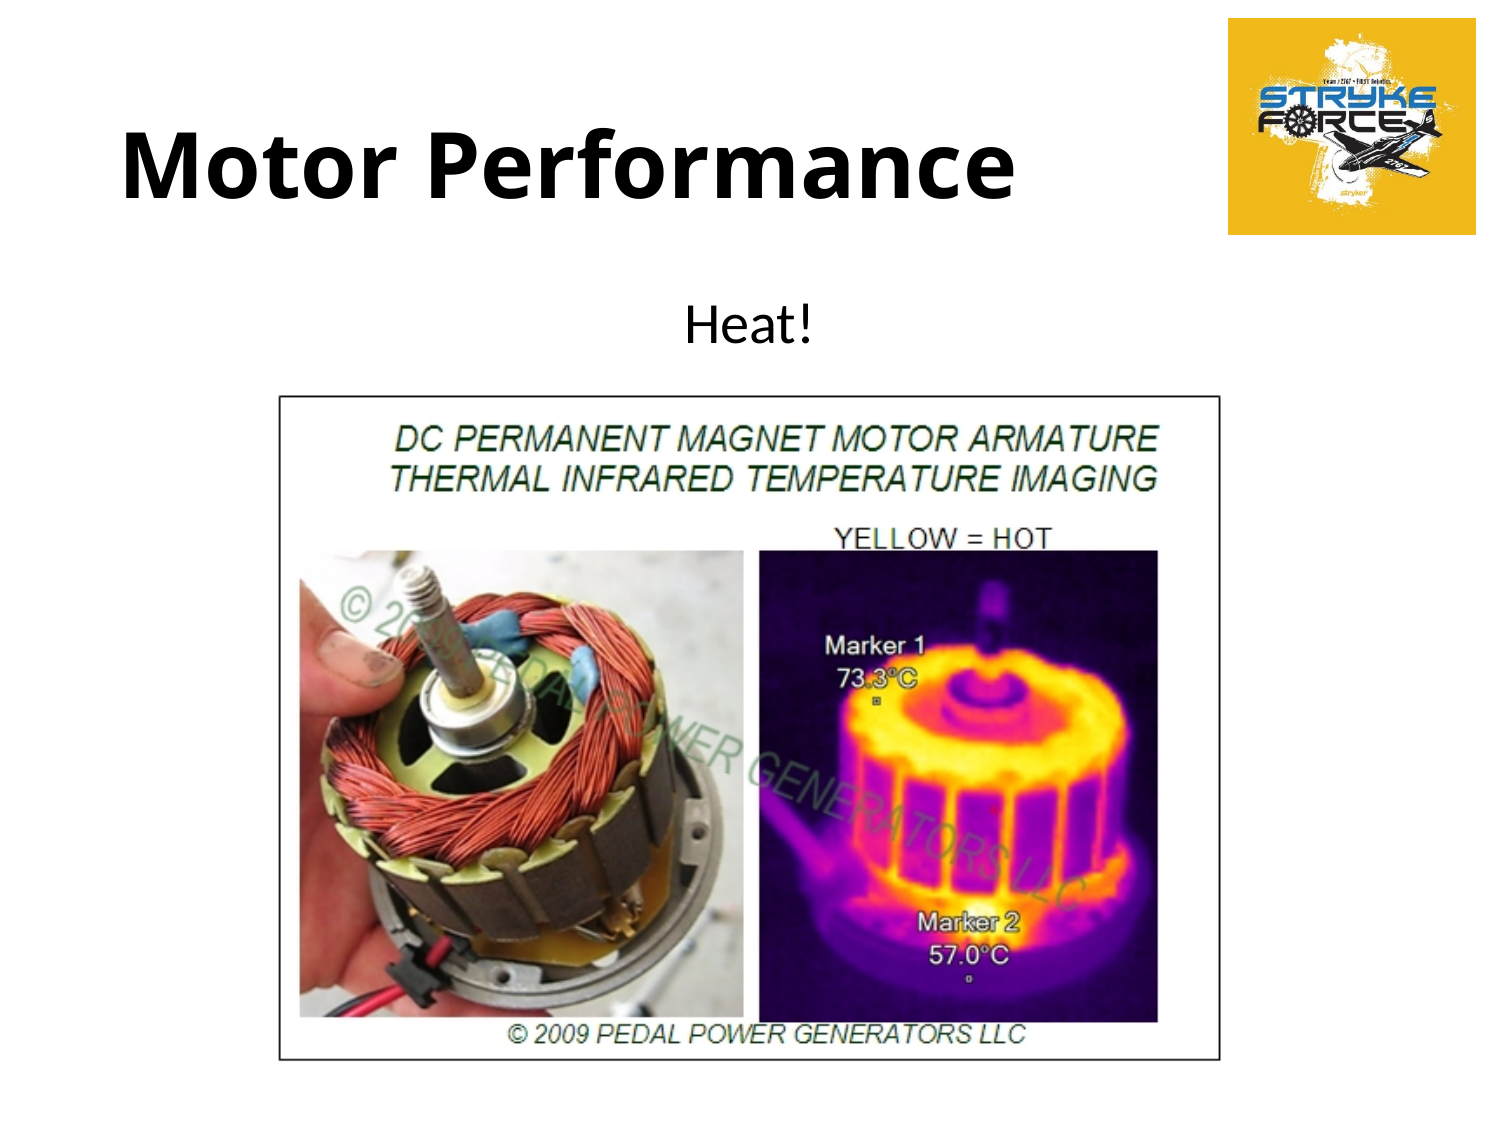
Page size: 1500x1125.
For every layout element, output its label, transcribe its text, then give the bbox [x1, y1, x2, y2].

picture [1228, 18, 1476, 235]
text_box Heat! [398, 277, 1102, 363]
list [267, 382, 1233, 1075]
title Motor Performance [103, 59, 1397, 278]
